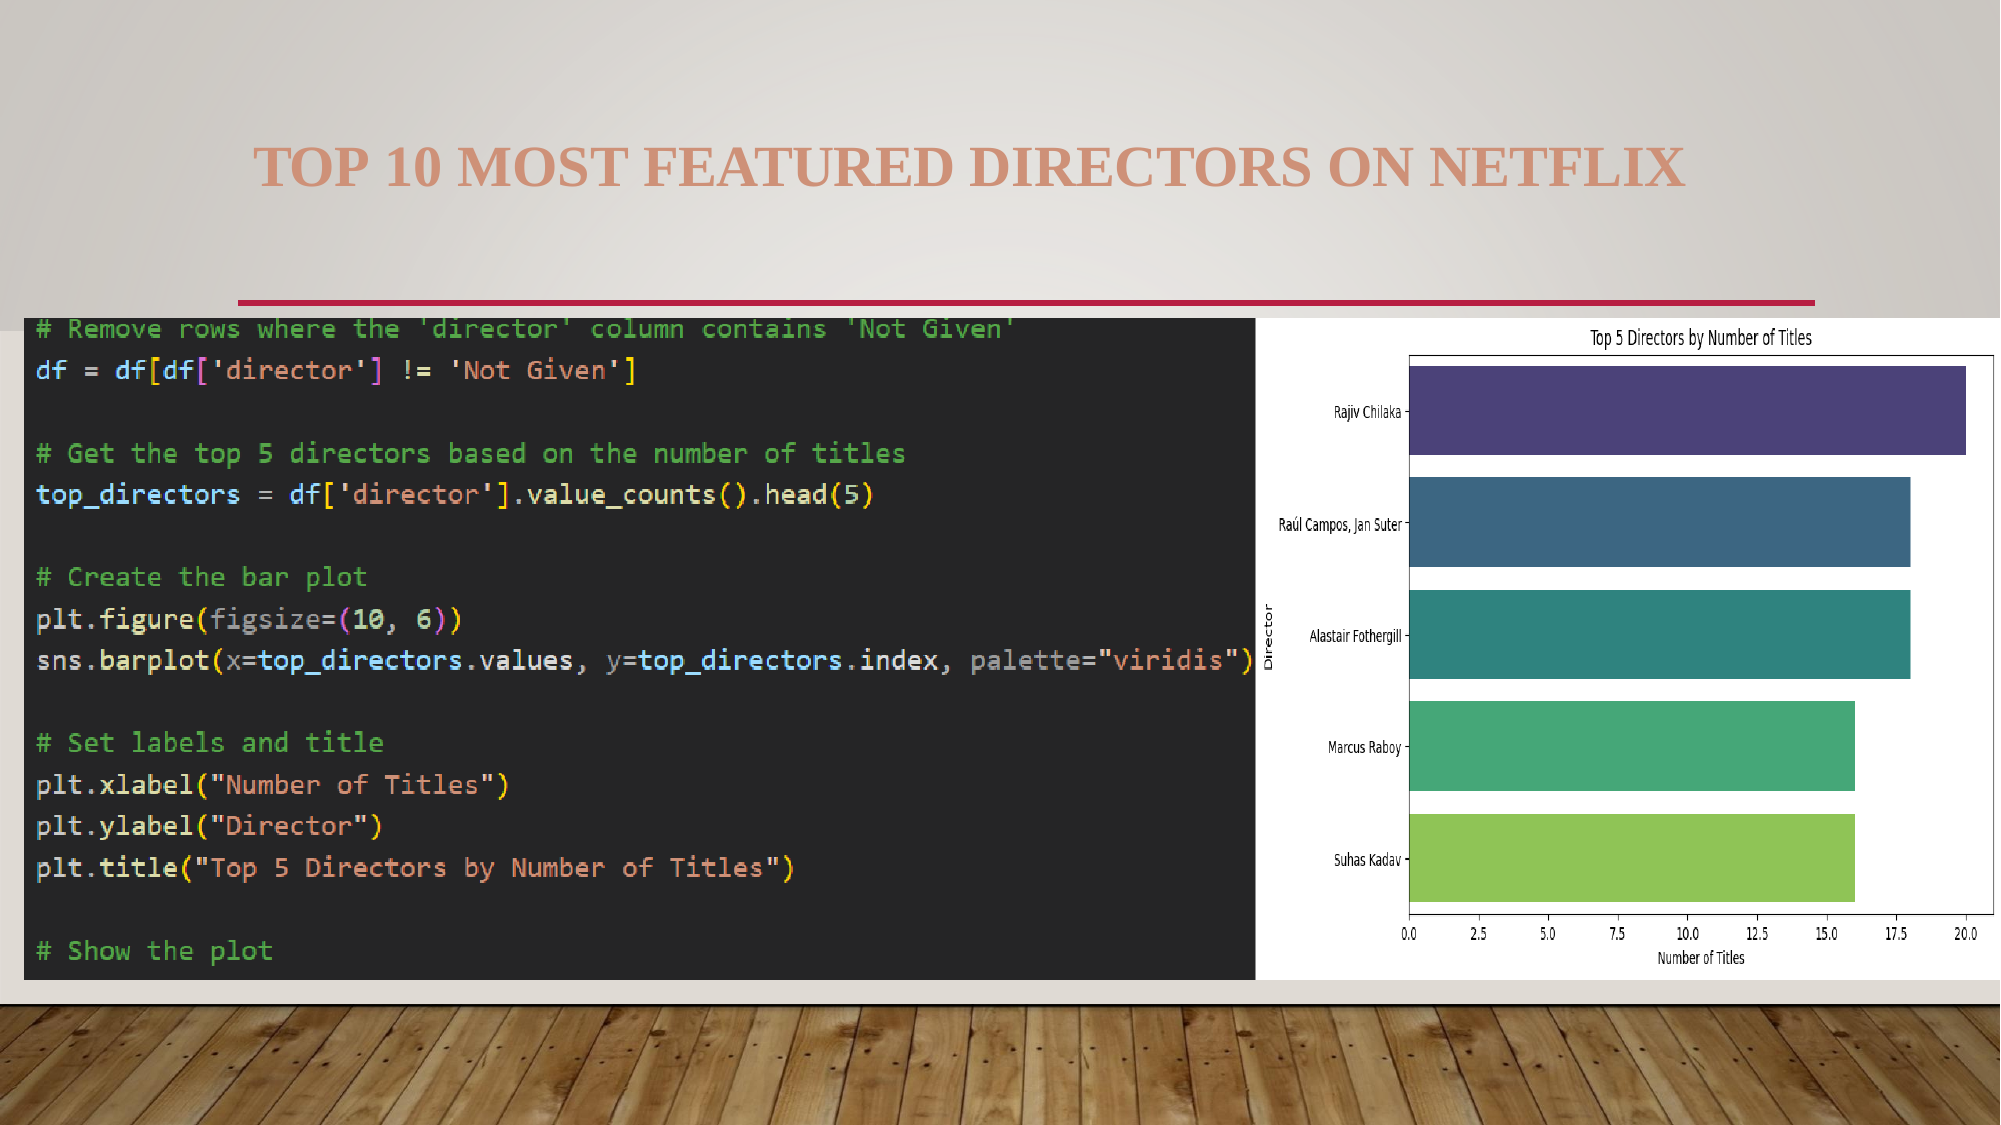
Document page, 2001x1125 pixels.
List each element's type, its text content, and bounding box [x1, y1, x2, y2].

picture [0, 0, 2000, 1004]
title TOP 10 MOST FEATURED DIRECTORS ON NETFLIX [251, 125, 1988, 315]
picture [0, 1007, 2000, 1125]
